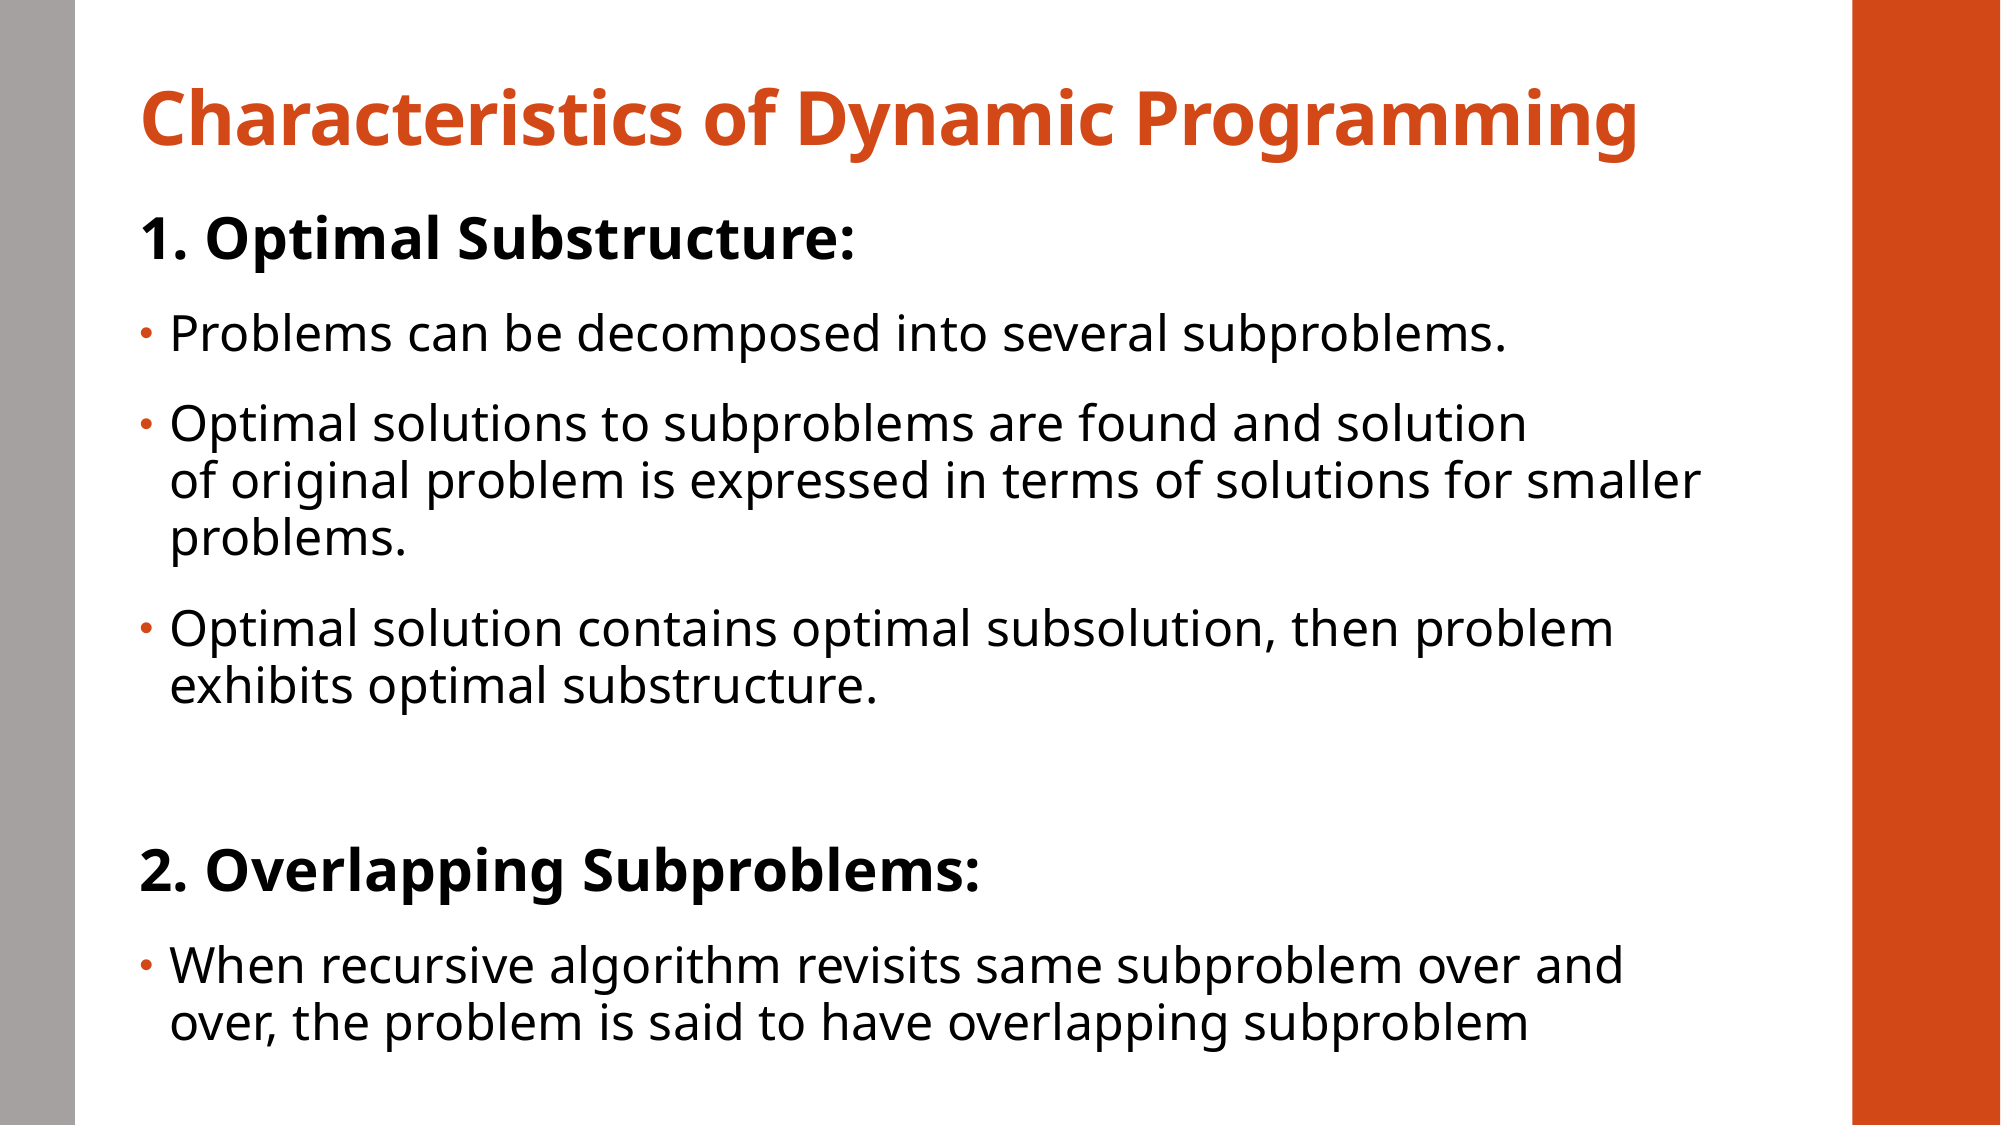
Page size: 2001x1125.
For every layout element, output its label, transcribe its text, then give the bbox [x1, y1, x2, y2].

title Characteristics of Dynamic Programming [124, 48, 1797, 169]
list 1. Optimal Substructure: Problems can be decomposed into several subproblems. Optimal solutions to subproblems are found and solution of original problem is expressed in terms of solutions for smaller problems. Optimal solution contains optimal subsolution, then problem exhibits optimal substructure. 2. Overlapping Subproblems: When recursive algorithm revisits same subproblem over and over, the problem is said to have overlapping subproblem [124, 198, 1797, 1104]
